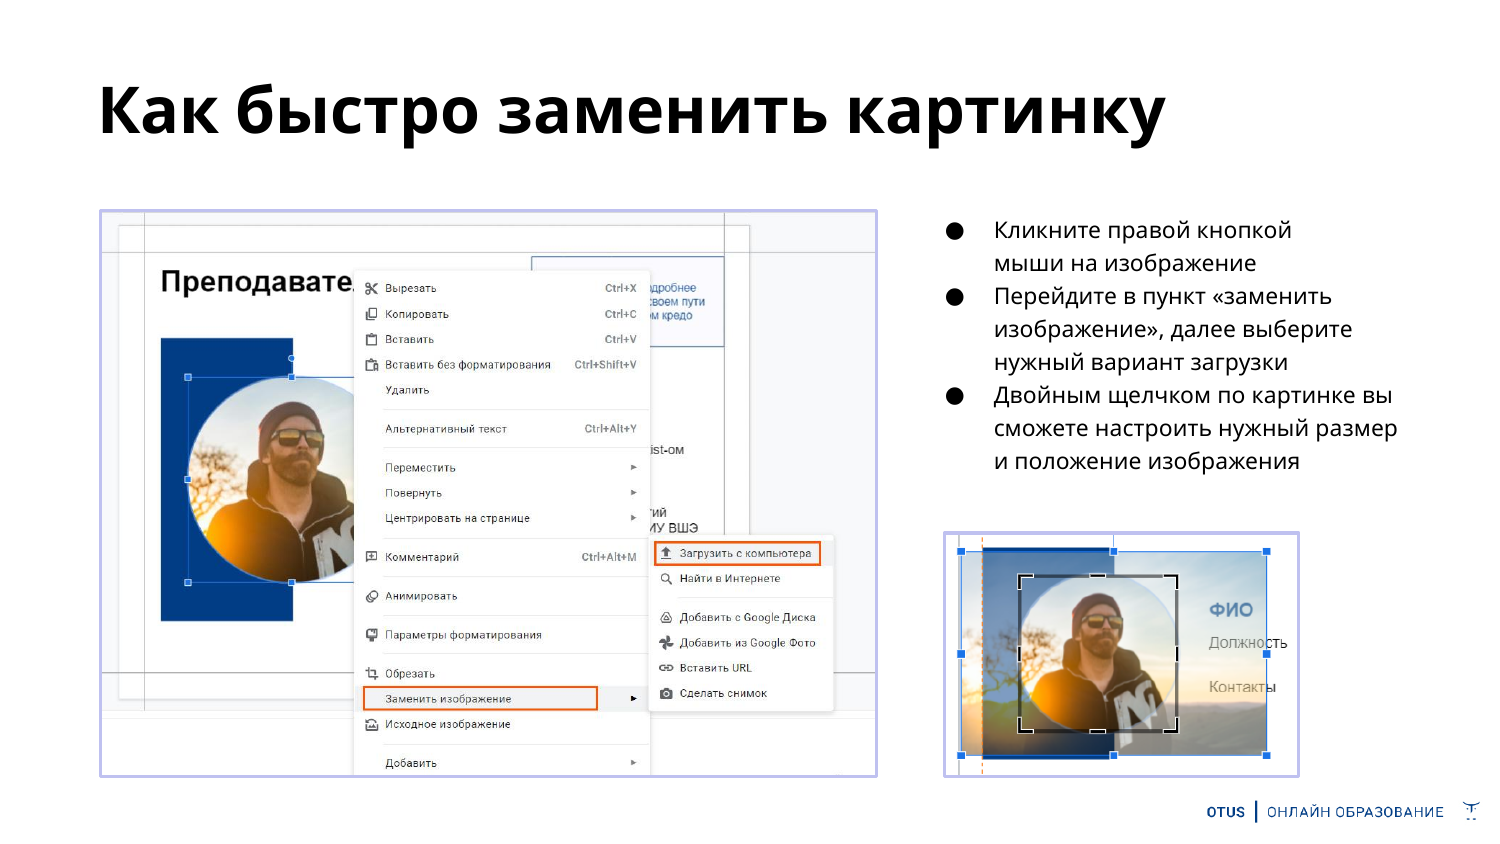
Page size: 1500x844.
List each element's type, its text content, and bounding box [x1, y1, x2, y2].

title Как быстро заменить картинку [82, 54, 1480, 234]
picture [0, 0, 1500, 844]
subtitle Кликните правой кнопкой мыши на изображение Перейдите в пункт «заменить изображение», далее выберите нужный вариант загрузки Двойным щелчком по картинке вы сможете настроить нужный размер и положение изображения [903, 194, 1452, 491]
